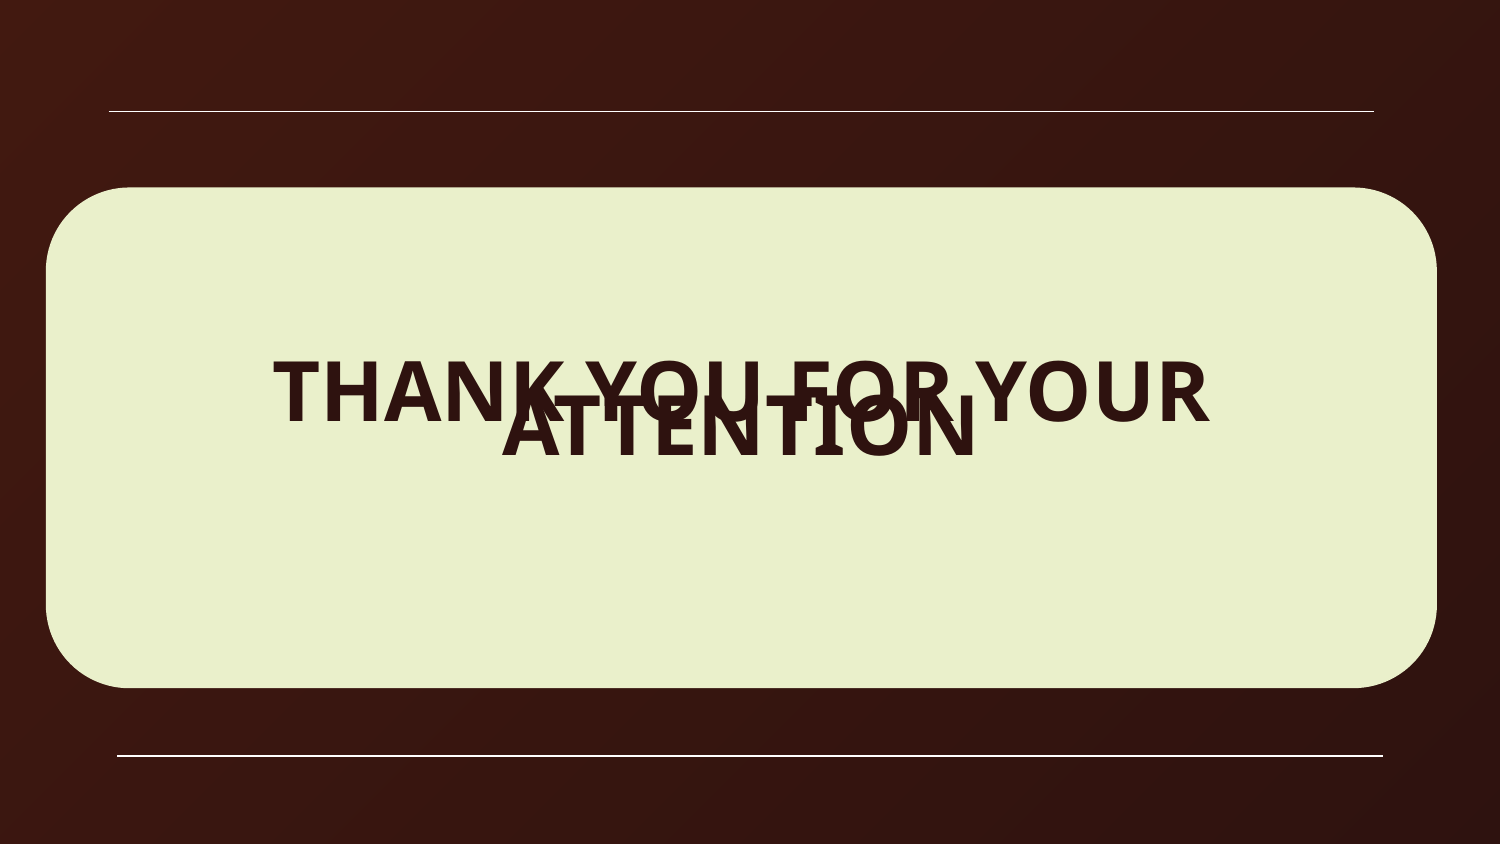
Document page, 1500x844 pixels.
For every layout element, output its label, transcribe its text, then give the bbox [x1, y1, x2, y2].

text_box THANK YOU FOR YOUR ATTENTION [43, 185, 1440, 691]
